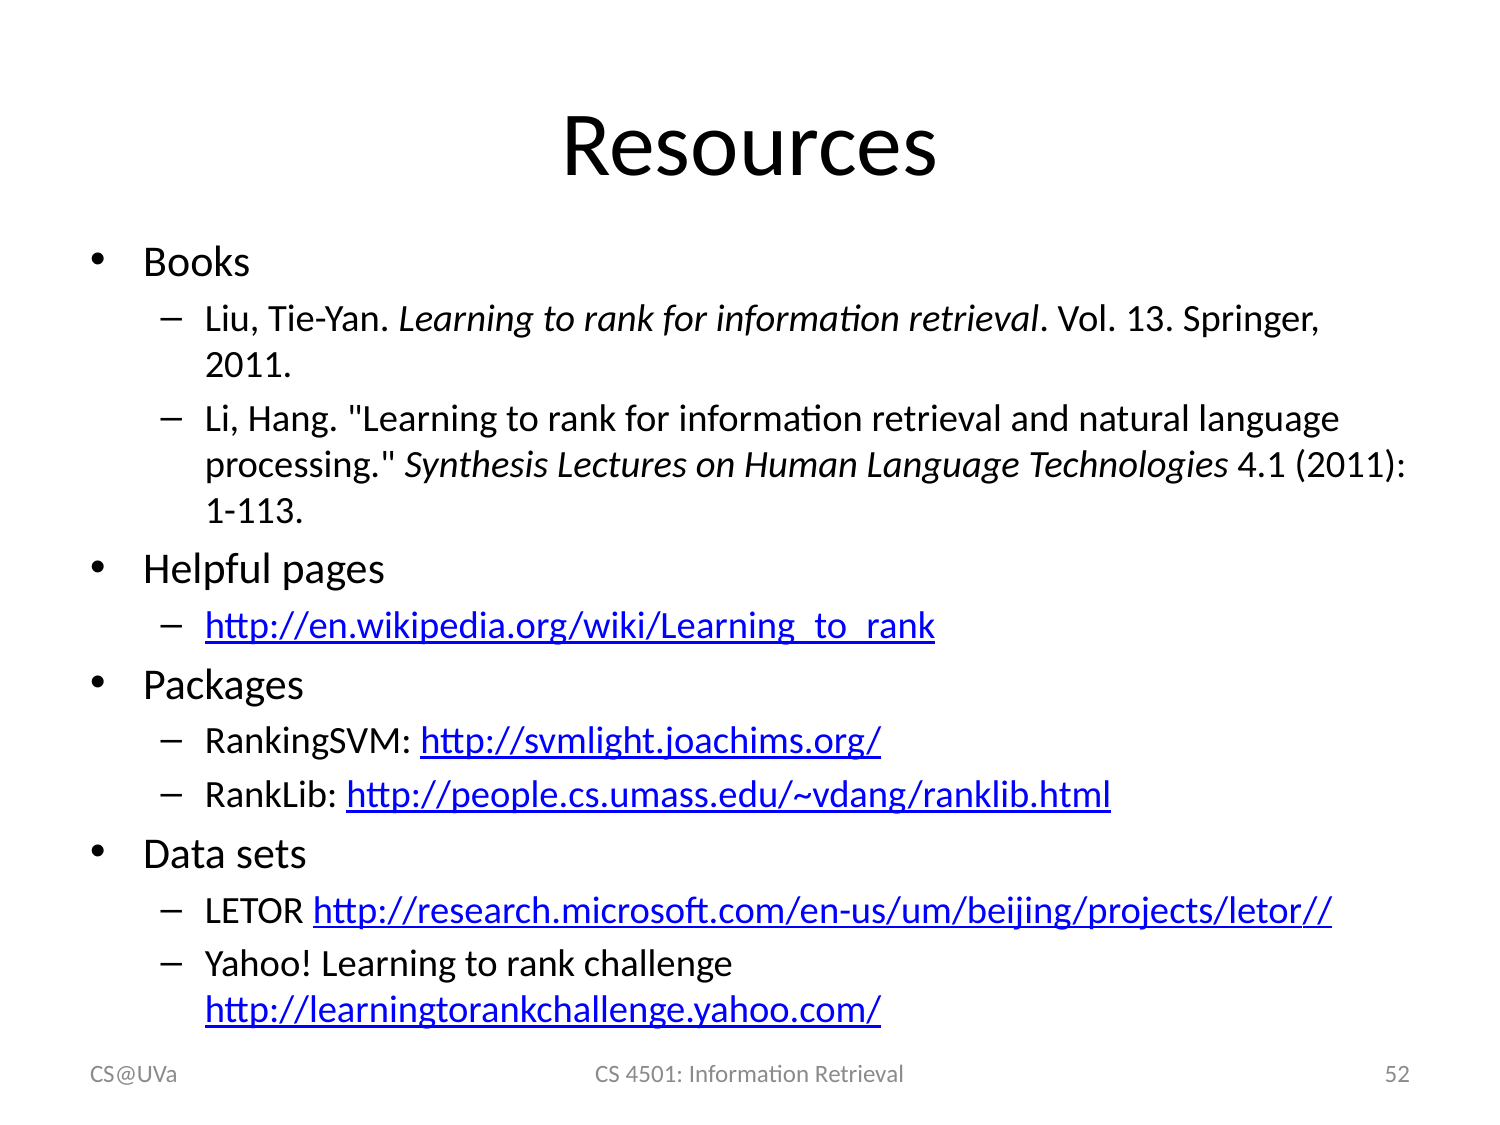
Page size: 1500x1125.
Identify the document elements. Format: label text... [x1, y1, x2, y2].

footer CS 4501: Information Retrieval [512, 1042, 988, 1103]
slide_number CS@UVa [75, 1042, 425, 1103]
title Resources [75, 45, 1425, 224]
slide_number 52 [1074, 1042, 1425, 1103]
list Books Liu, Tie-Yan. Learning to rank for information retrieval. Vol. 13. Springer, 2011. Li, Hang. "Learning to rank for information retrieval and natural language processing." Synthesis Lectures on Human Language Technologies 4.1 (2011): 1-113. Helpful pages http://en.wikipedia.org/wiki/Learning_to_rank Packages RankingSVM: http://svmlight.joachims.org/ RankLib: http://people.cs.umass.edu/~vdang/ranklib.html Data sets LETOR http://research.microsoft.com/en-us/um/beijing/projects/letor// Yahoo! Learning to rank challenge http://learningtorankchallenge.yahoo.com/ [75, 224, 1425, 1050]
